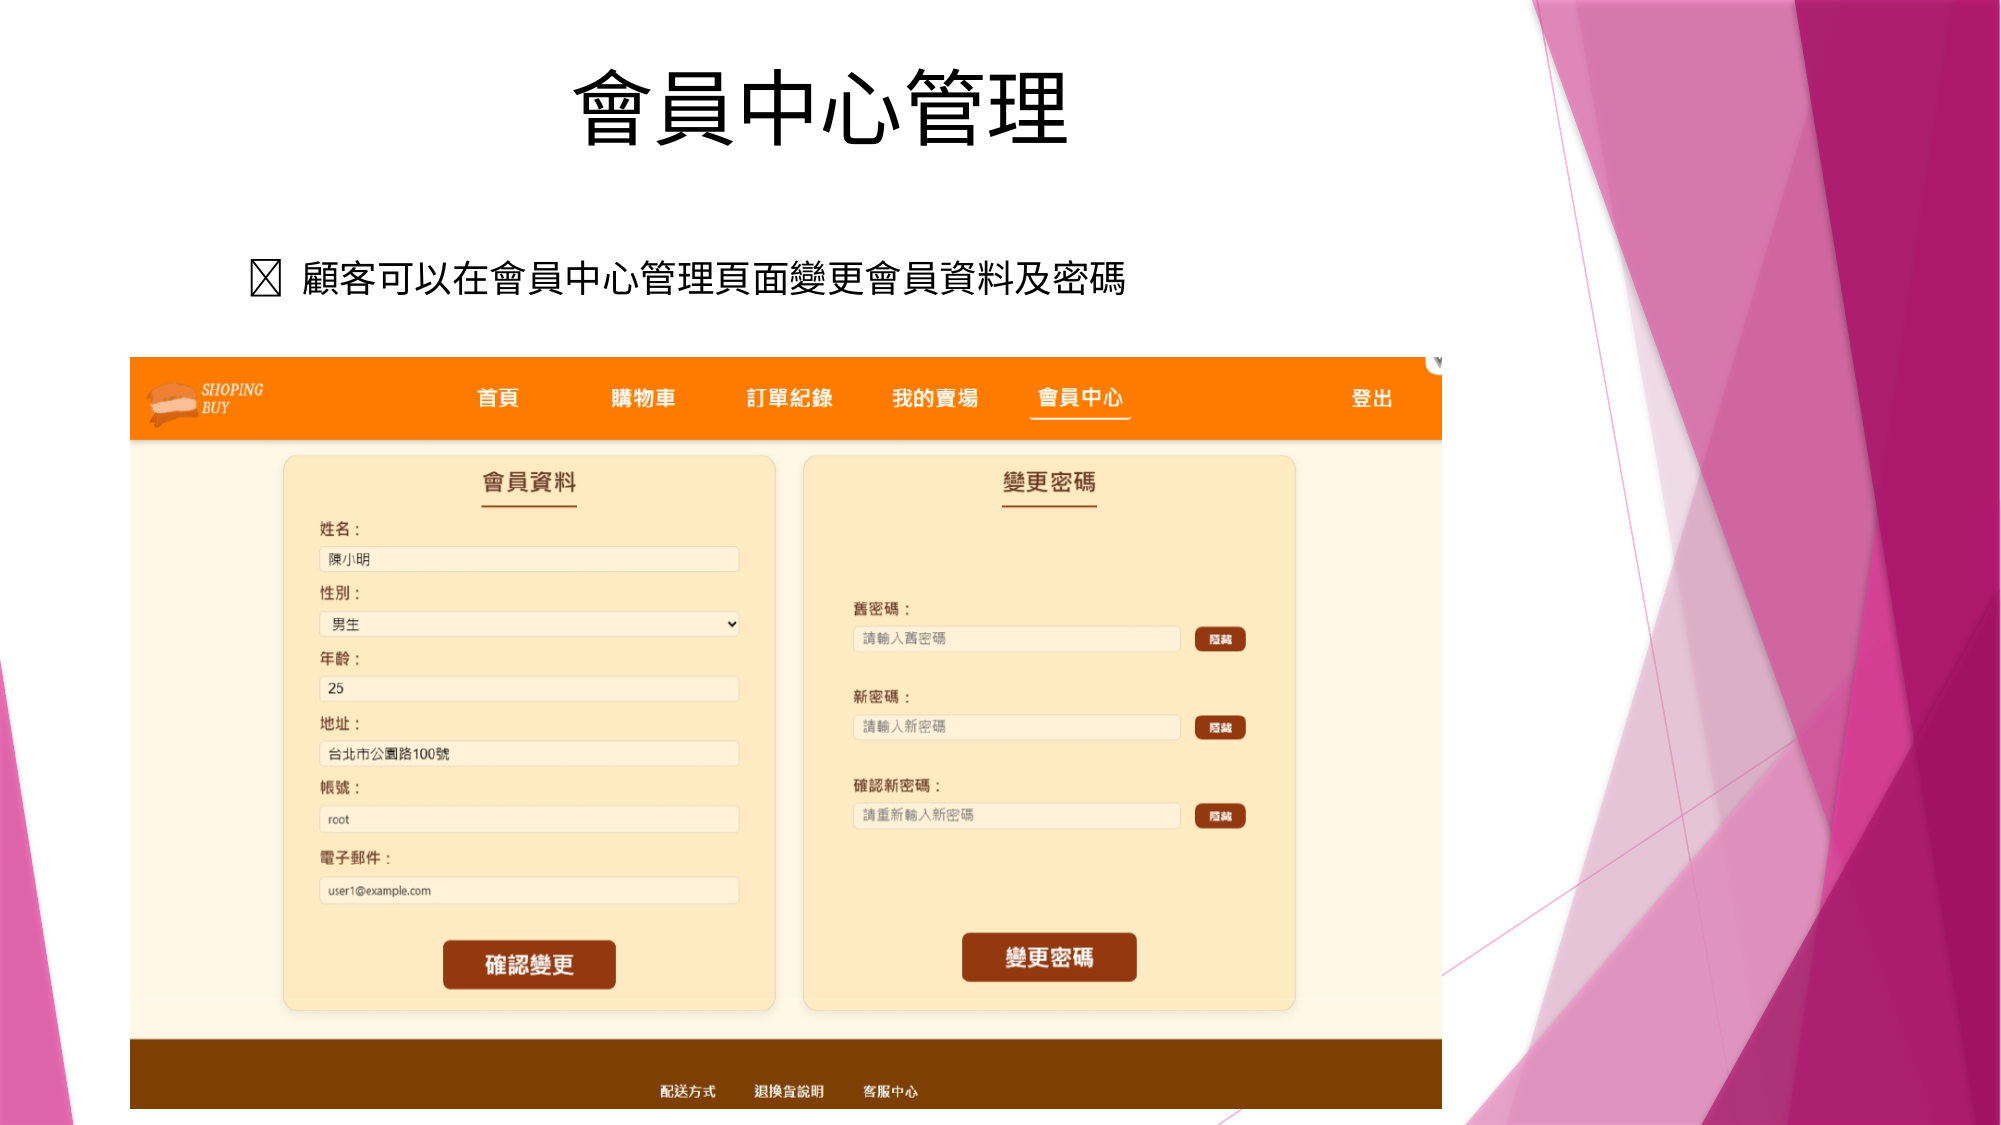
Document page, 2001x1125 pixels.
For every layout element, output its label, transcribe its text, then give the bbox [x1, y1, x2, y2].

picture [129, 357, 1442, 1109]
text_box 🔹 顧客可以在會員中心管理頁面變更會員資料及密碼 [232, 247, 1692, 307]
title 會員中心管理 [114, 48, 1525, 170]
